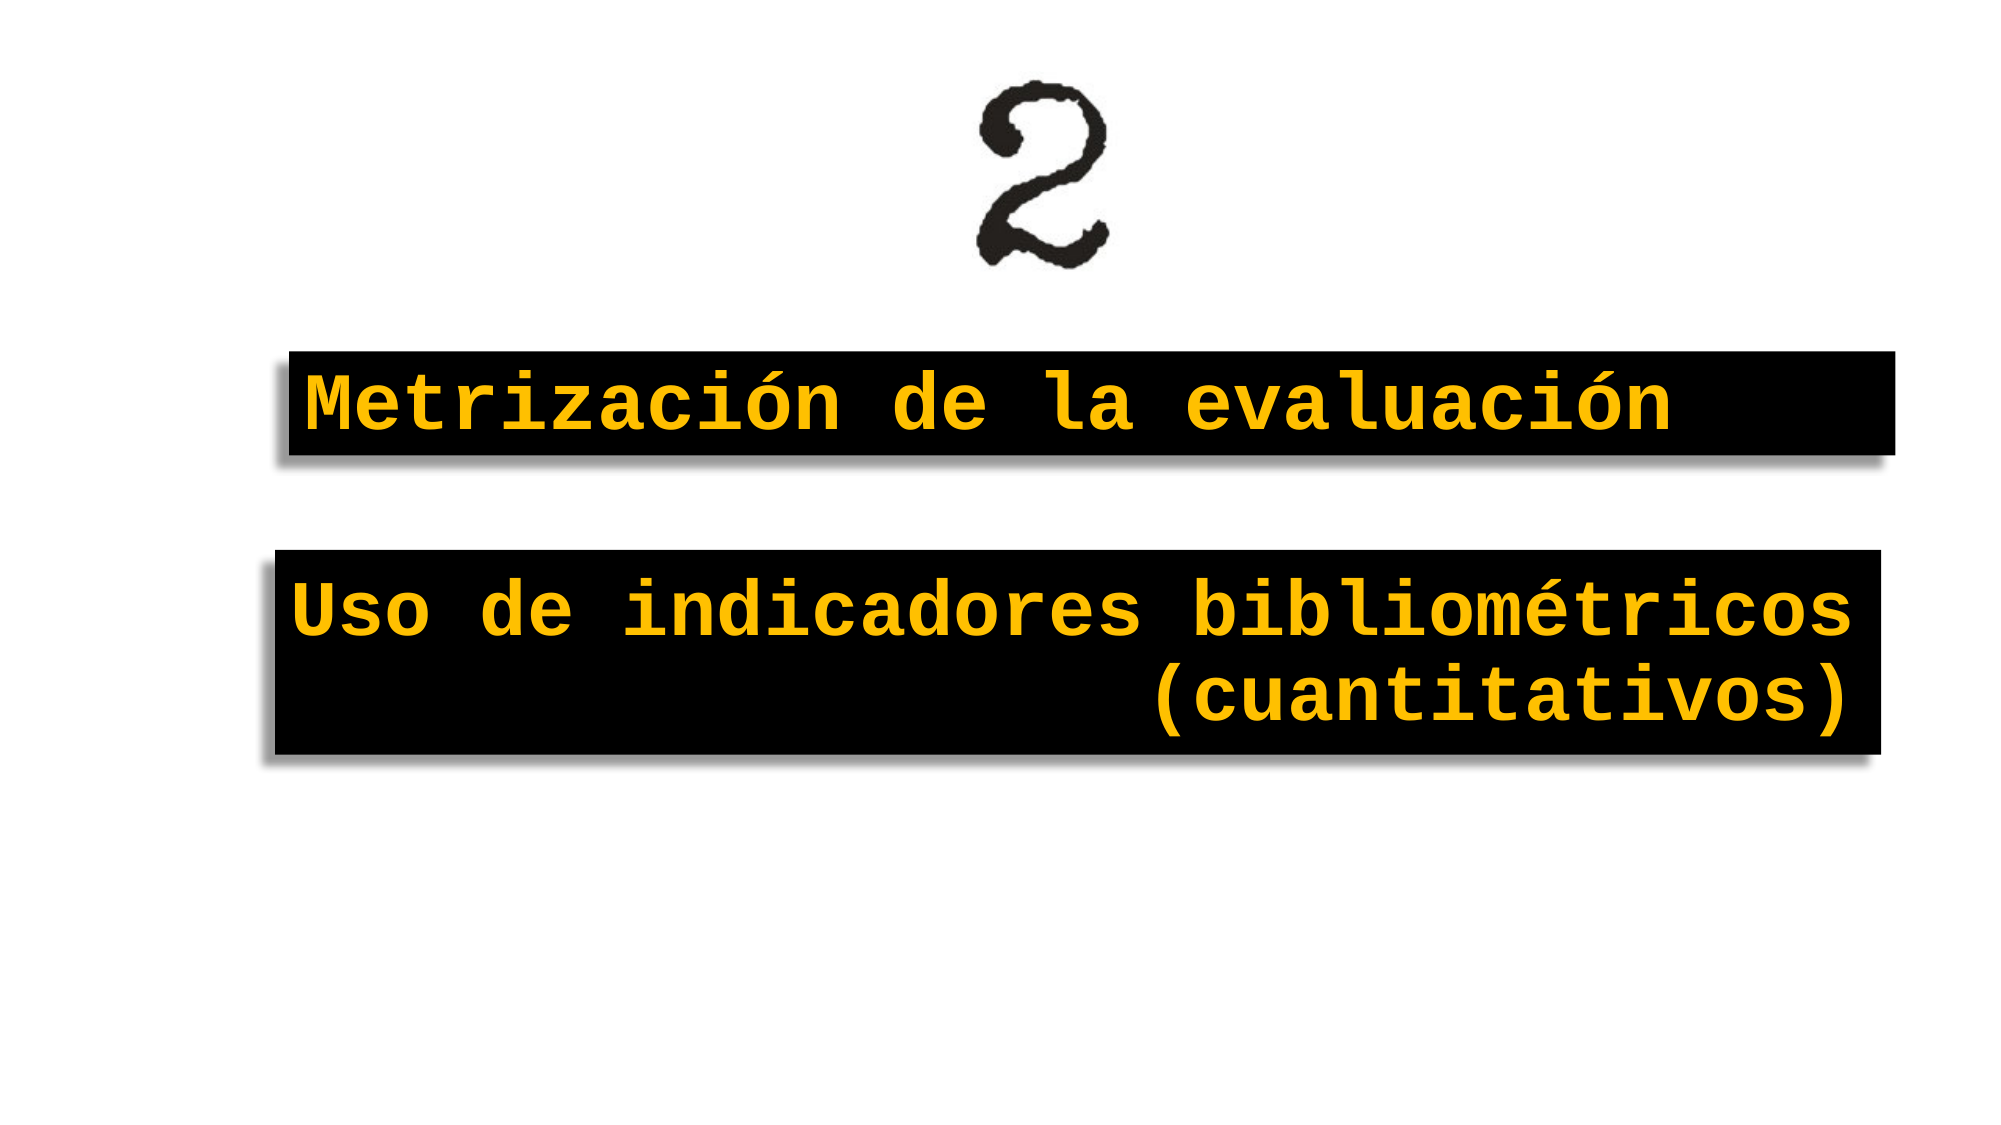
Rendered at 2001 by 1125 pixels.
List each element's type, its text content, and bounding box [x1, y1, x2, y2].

text_box Uso de indicadores bibliométricos (cuantitativos) [275, 549, 1882, 755]
title Metrización de la evaluación [289, 351, 1896, 456]
picture [971, 71, 1141, 284]
